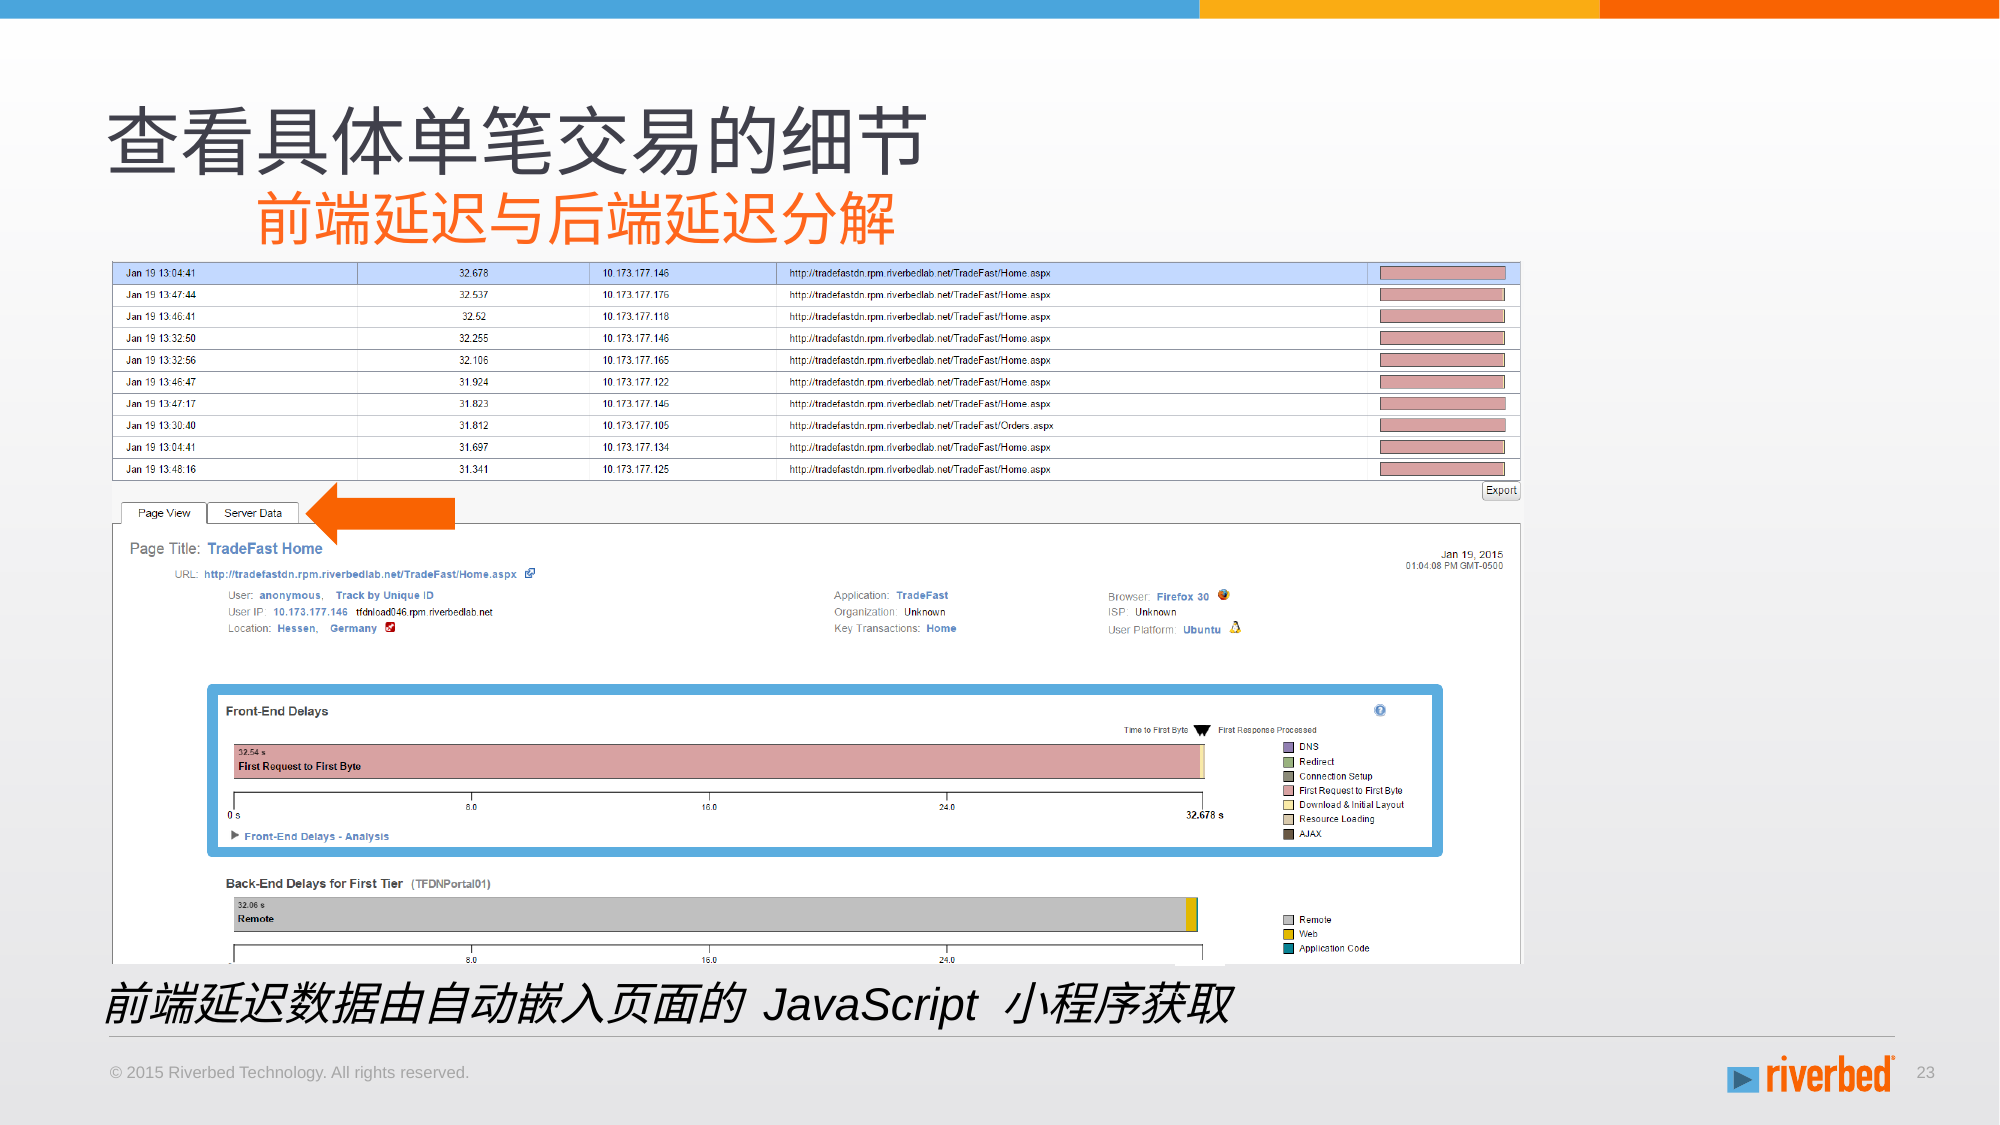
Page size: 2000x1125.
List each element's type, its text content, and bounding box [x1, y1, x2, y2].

title 查看具体单笔交易的细节 [90, 5, 1900, 194]
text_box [111, 261, 1524, 964]
text_box [1725, 1065, 1761, 1095]
text_box 前端延迟数据由自动嵌入页面的 JavaScript 小程序获取 [87, 966, 1950, 1037]
list 前端延迟与后端延迟分解 [90, 194, 1888, 298]
